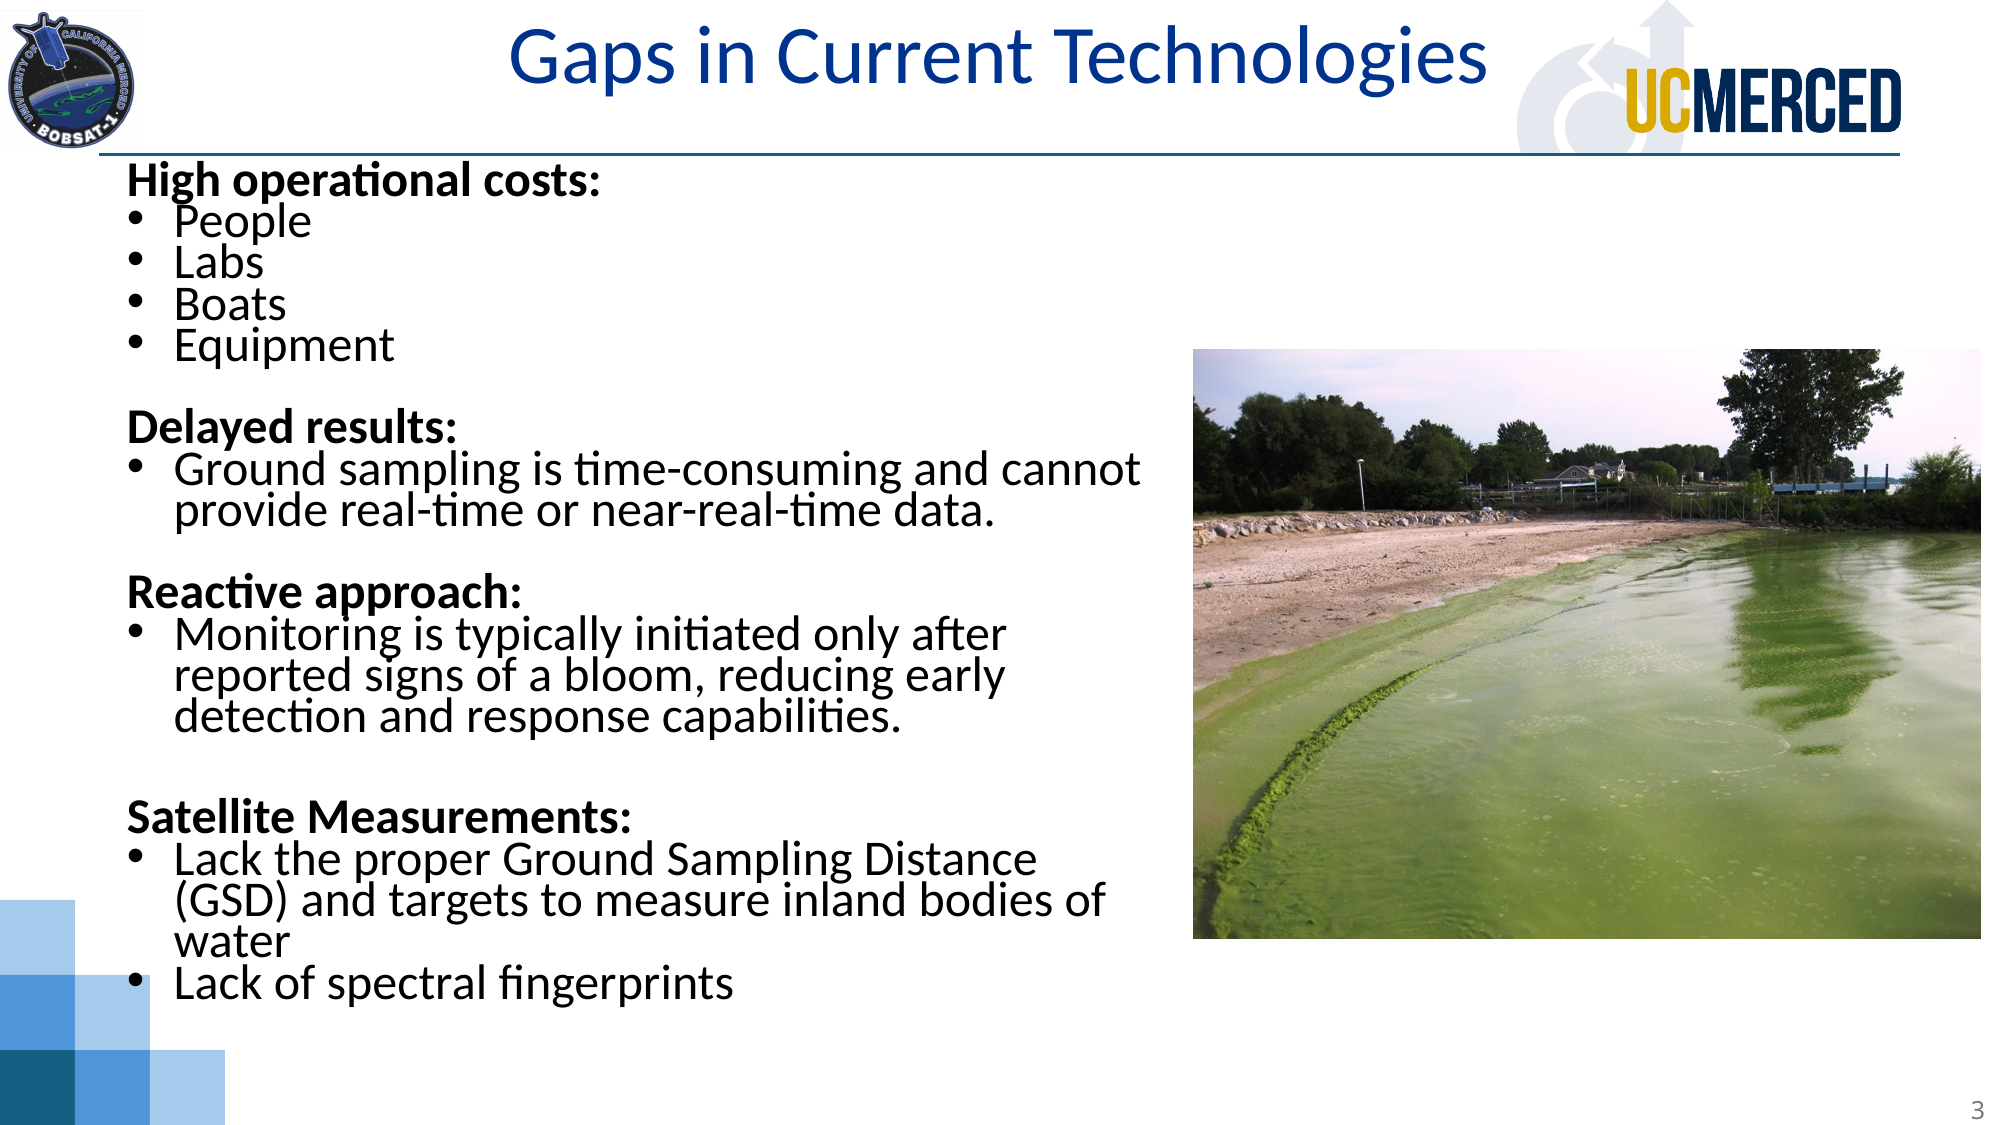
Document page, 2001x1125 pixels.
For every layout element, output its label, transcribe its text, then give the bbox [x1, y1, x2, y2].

list Gaps in Current Technologies [312, 4, 1686, 158]
text_box [0, 973, 73, 1051]
text_box [0, 1051, 73, 1125]
picture [1686, 67, 1901, 133]
text_box [148, 1048, 226, 1125]
text_box [0, 898, 76, 973]
text_box High operational costs:​ ​People Labs Boats Equipment ​ Delayed results:​ Ground sampling is time-consuming and cannot provide real-time or near-real-time data.​ Reactive approach: ​ Monitoring is typically initiated only after reported signs of a bloom, reducing early detection and response capabilities.​ Satellite Measurements:​ Lack the proper Ground Sampling Distance (GSD) and targets to measure inland bodies of water​ Lack of spectral fingerprints [111, 157, 1171, 1017]
picture [0, 9, 143, 153]
picture [1193, 348, 1981, 939]
slide_number 3 [1550, 1098, 2000, 1125]
text_box [73, 1051, 148, 1125]
text_box [73, 973, 151, 1051]
